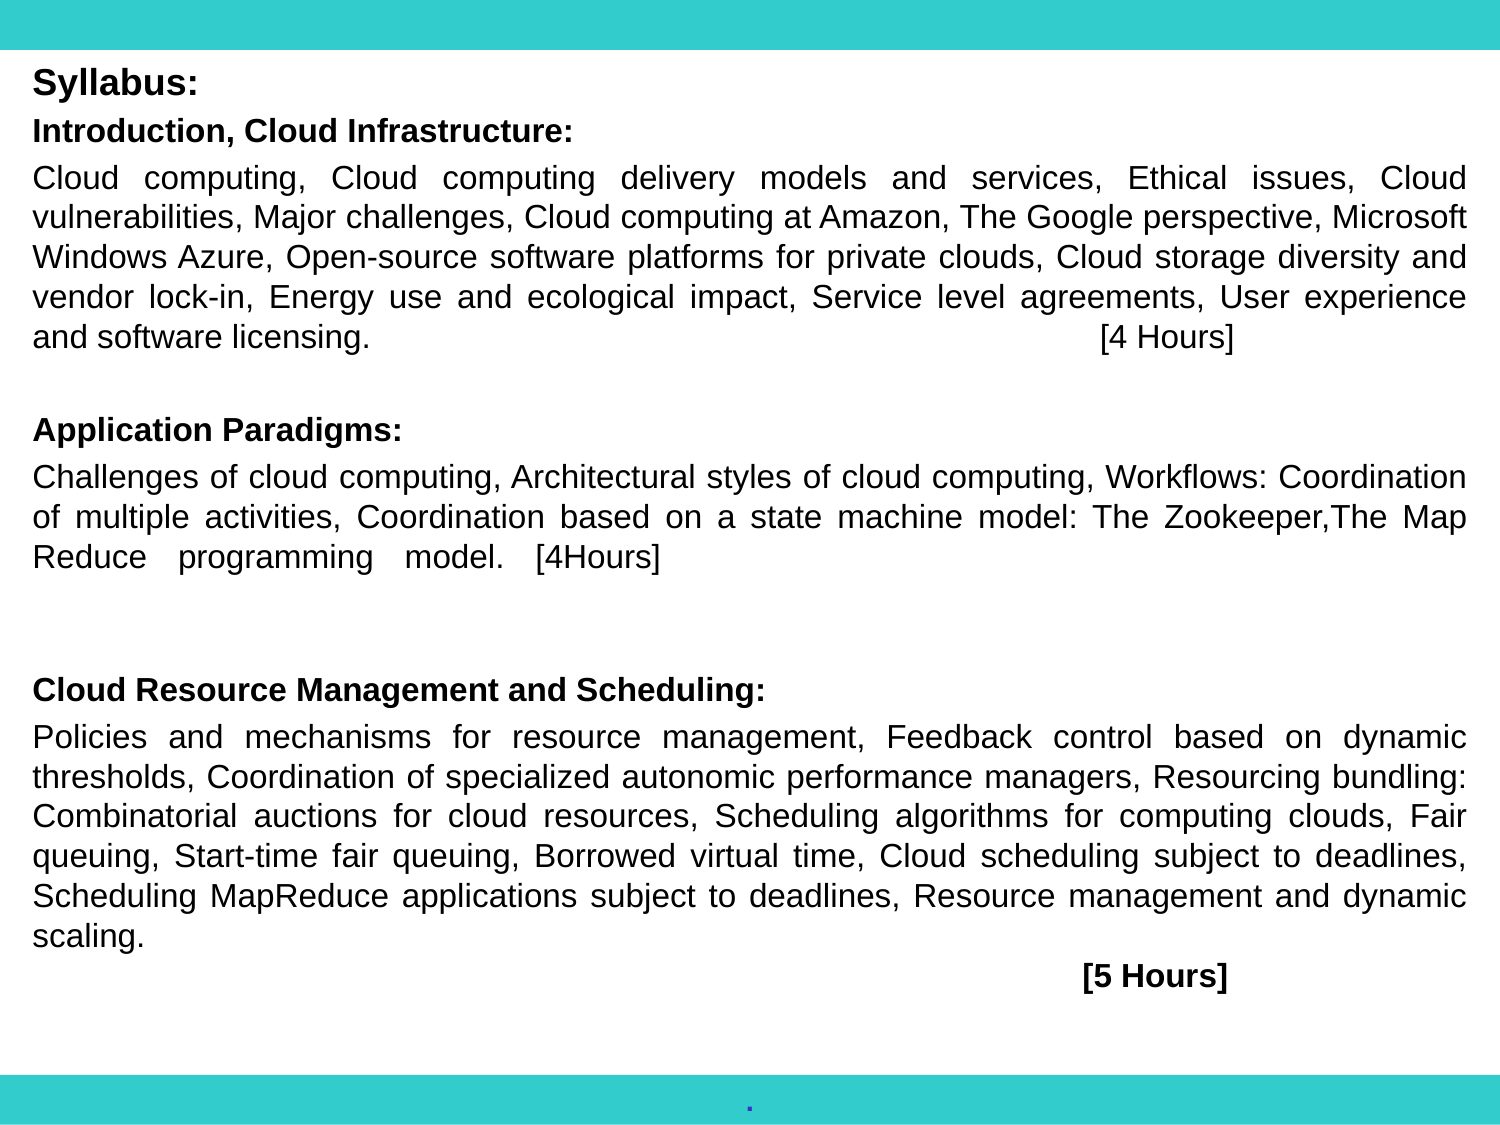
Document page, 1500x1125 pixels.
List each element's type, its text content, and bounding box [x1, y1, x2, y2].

text_box . [0, 1074, 1500, 1125]
text_box [0, 0, 1500, 50]
text_box Syllabus: Introduction, Cloud Infrastructure: Cloud computing, Cloud computing delivery models and services, Ethical issues, Cloud vulnerabilities, Major challenges, Cloud computing at Amazon, The Google perspective, Microsoft Windows Azure, Open-source software platforms for private clouds, Cloud storage diversity and vendor lock-in, Energy use and ecological impact, Service level agreements, User experience and software licensing. [4 Hours] Application Paradigms: Challenges of cloud computing, Architectural styles of cloud computing, Workflows: Coordination of multiple activities, Coordination based on a state machine model: The Zookeeper,The Map Reduce programming model. [4Hours] Cloud Resource Management and Scheduling: Policies and mechanisms for resource management, Feedback control based on dynamic thresholds, Coordination of specialized autonomic performance managers, Resourcing bundling: Combinatorial auctions for cloud resources, Scheduling algorithms for computing clouds, Fair queuing, Start-time fair queuing, Borrowed virtual time, Cloud scheduling subject to deadlines, Scheduling MapReduce applications subject to deadlines, Resource management and dynamic scaling. [5 Hours] [17, 50, 1485, 1049]
